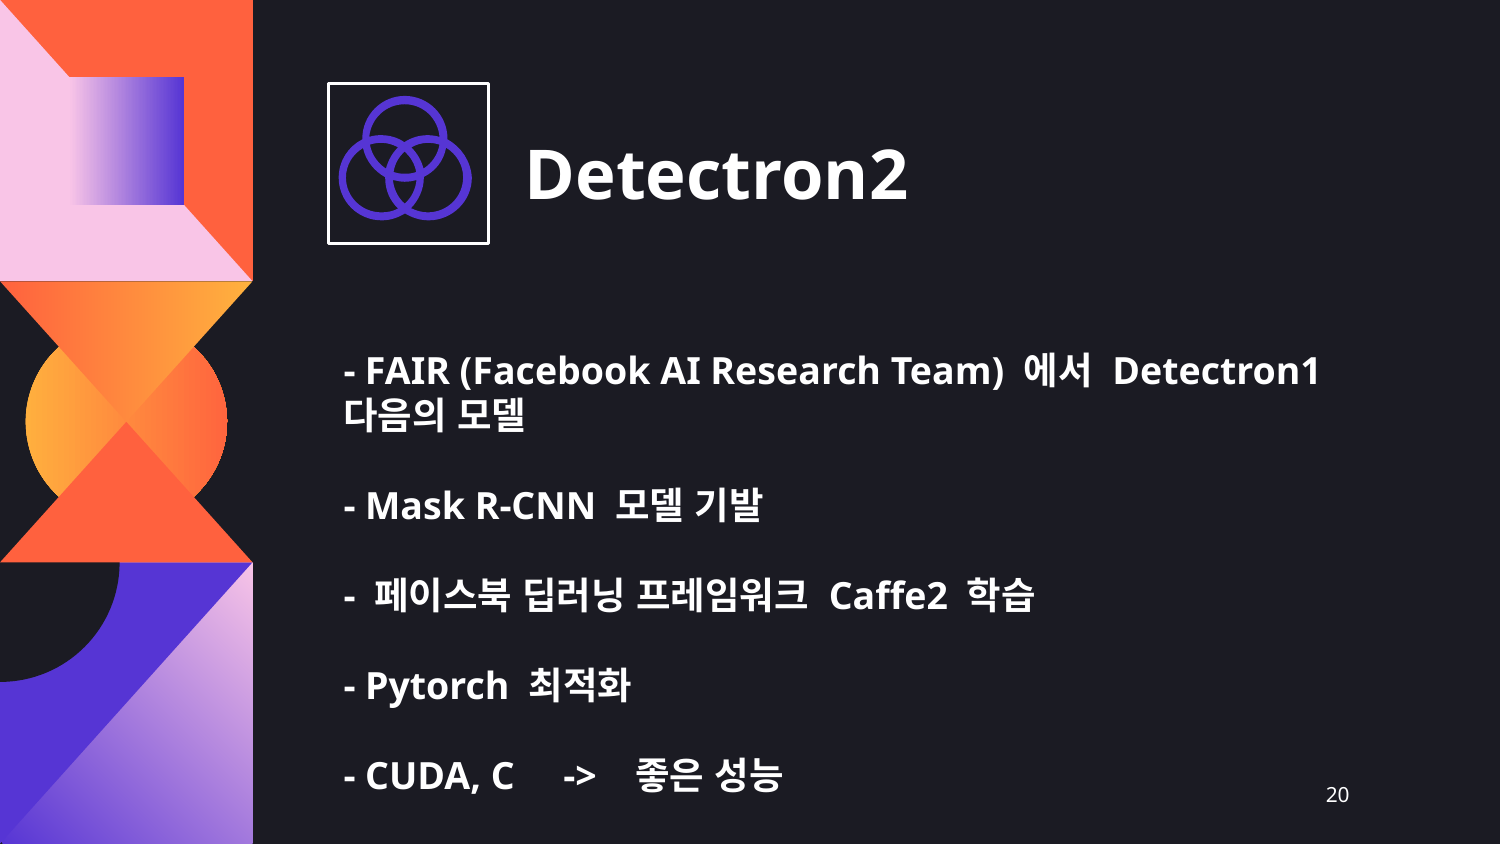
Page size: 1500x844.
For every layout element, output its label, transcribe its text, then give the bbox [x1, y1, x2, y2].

text_box [338, 95, 472, 221]
title Detectron2 [509, 124, 967, 219]
subtitle - FAIR (Facebook AI Research Team) 에서 Detectron1 다음의 모델 - Mask R-CNN 모델 기발 - 페이스북 딥러닝 프레임워크 Caffe2 학습 - Pytorch 최적화 - CUDA, C -> 좋은 성능 [328, 332, 1450, 765]
text_box [328, 83, 489, 244]
